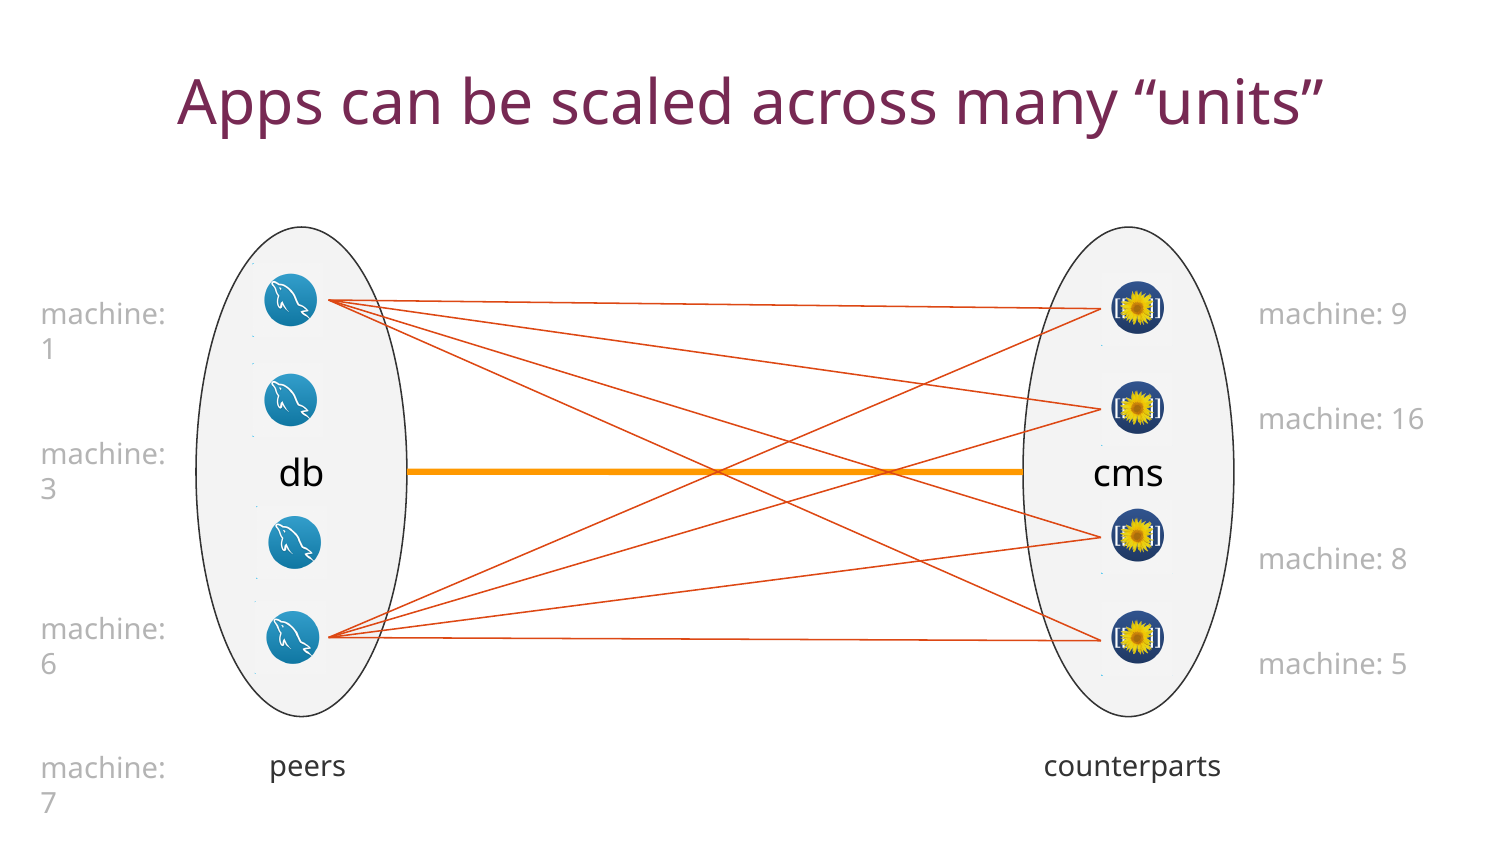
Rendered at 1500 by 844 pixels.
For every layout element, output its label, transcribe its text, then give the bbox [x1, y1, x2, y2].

picture [1100, 372, 1173, 446]
picture [1100, 272, 1173, 346]
text_box peers [167, 732, 448, 833]
text_box counterparts [992, 732, 1273, 833]
picture [252, 263, 325, 337]
picture [1100, 602, 1173, 676]
text_box db [196, 238, 376, 717]
text_box machine: 9 machine: 16 machine: 8 machine: 5 [1243, 245, 1490, 739]
text_box cms [1054, 238, 1234, 717]
picture [254, 601, 327, 675]
picture [252, 363, 325, 437]
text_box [328, 299, 1102, 641]
picture [1100, 500, 1173, 574]
title Apps can be scaled across many “units” [62, 47, 1441, 238]
picture [256, 505, 328, 580]
text_box machine:1 machine:3 machine:6 machine:7 [25, 245, 195, 739]
